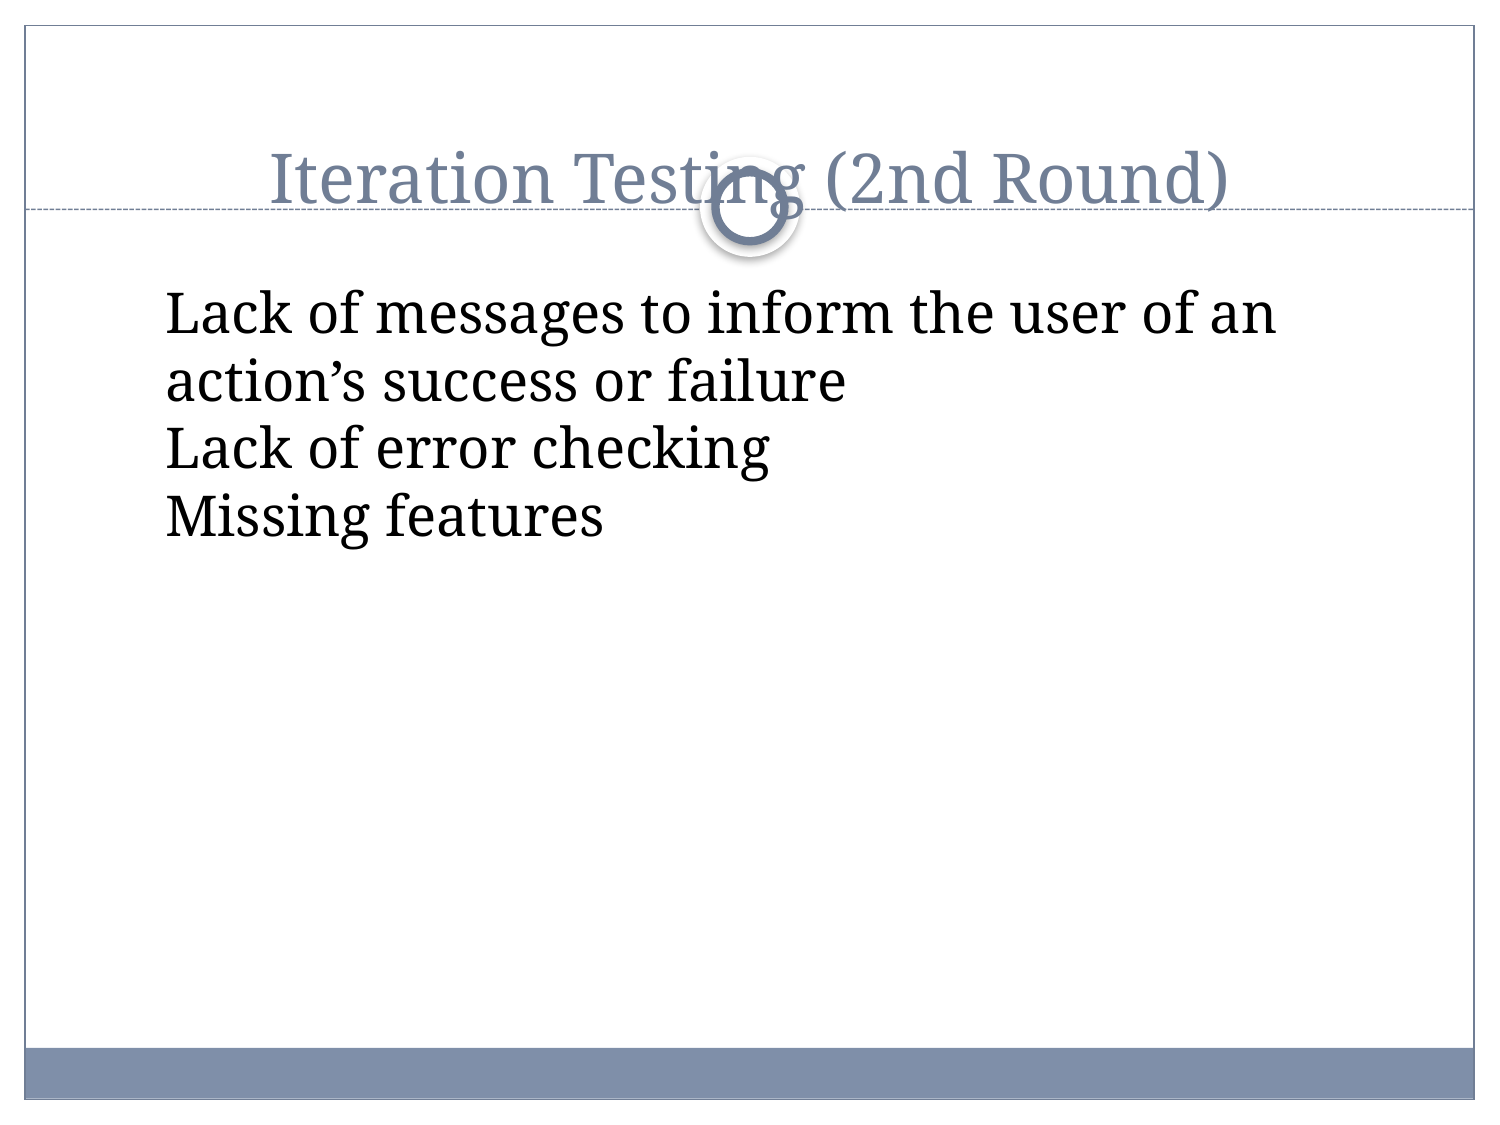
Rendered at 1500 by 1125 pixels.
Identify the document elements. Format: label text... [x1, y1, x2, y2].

title Iteration Testing (2nd Round) [75, 45, 1425, 233]
list Lack of messages to inform the user of an action’s success or failure Lack of error checking Missing features [75, 262, 1425, 1078]
